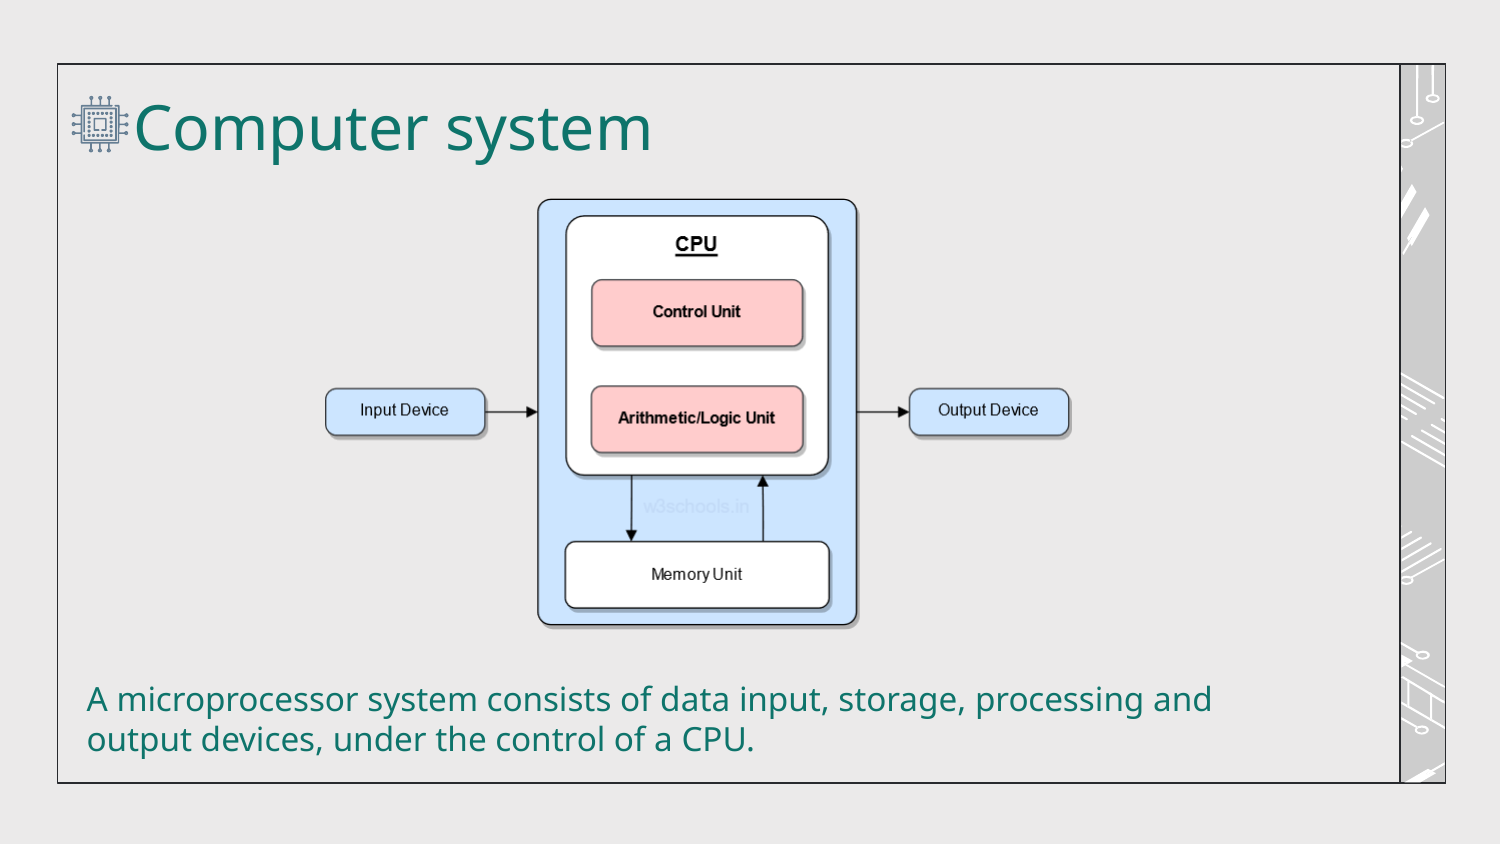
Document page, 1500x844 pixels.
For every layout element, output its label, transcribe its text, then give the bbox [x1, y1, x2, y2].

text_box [71, 95, 129, 153]
picture [325, 198, 1077, 646]
text_box A microprocessor system consists of data input, storage, processing and output devices, under the control of a CPU. [71, 662, 1331, 757]
title Computer system [118, 72, 1382, 167]
